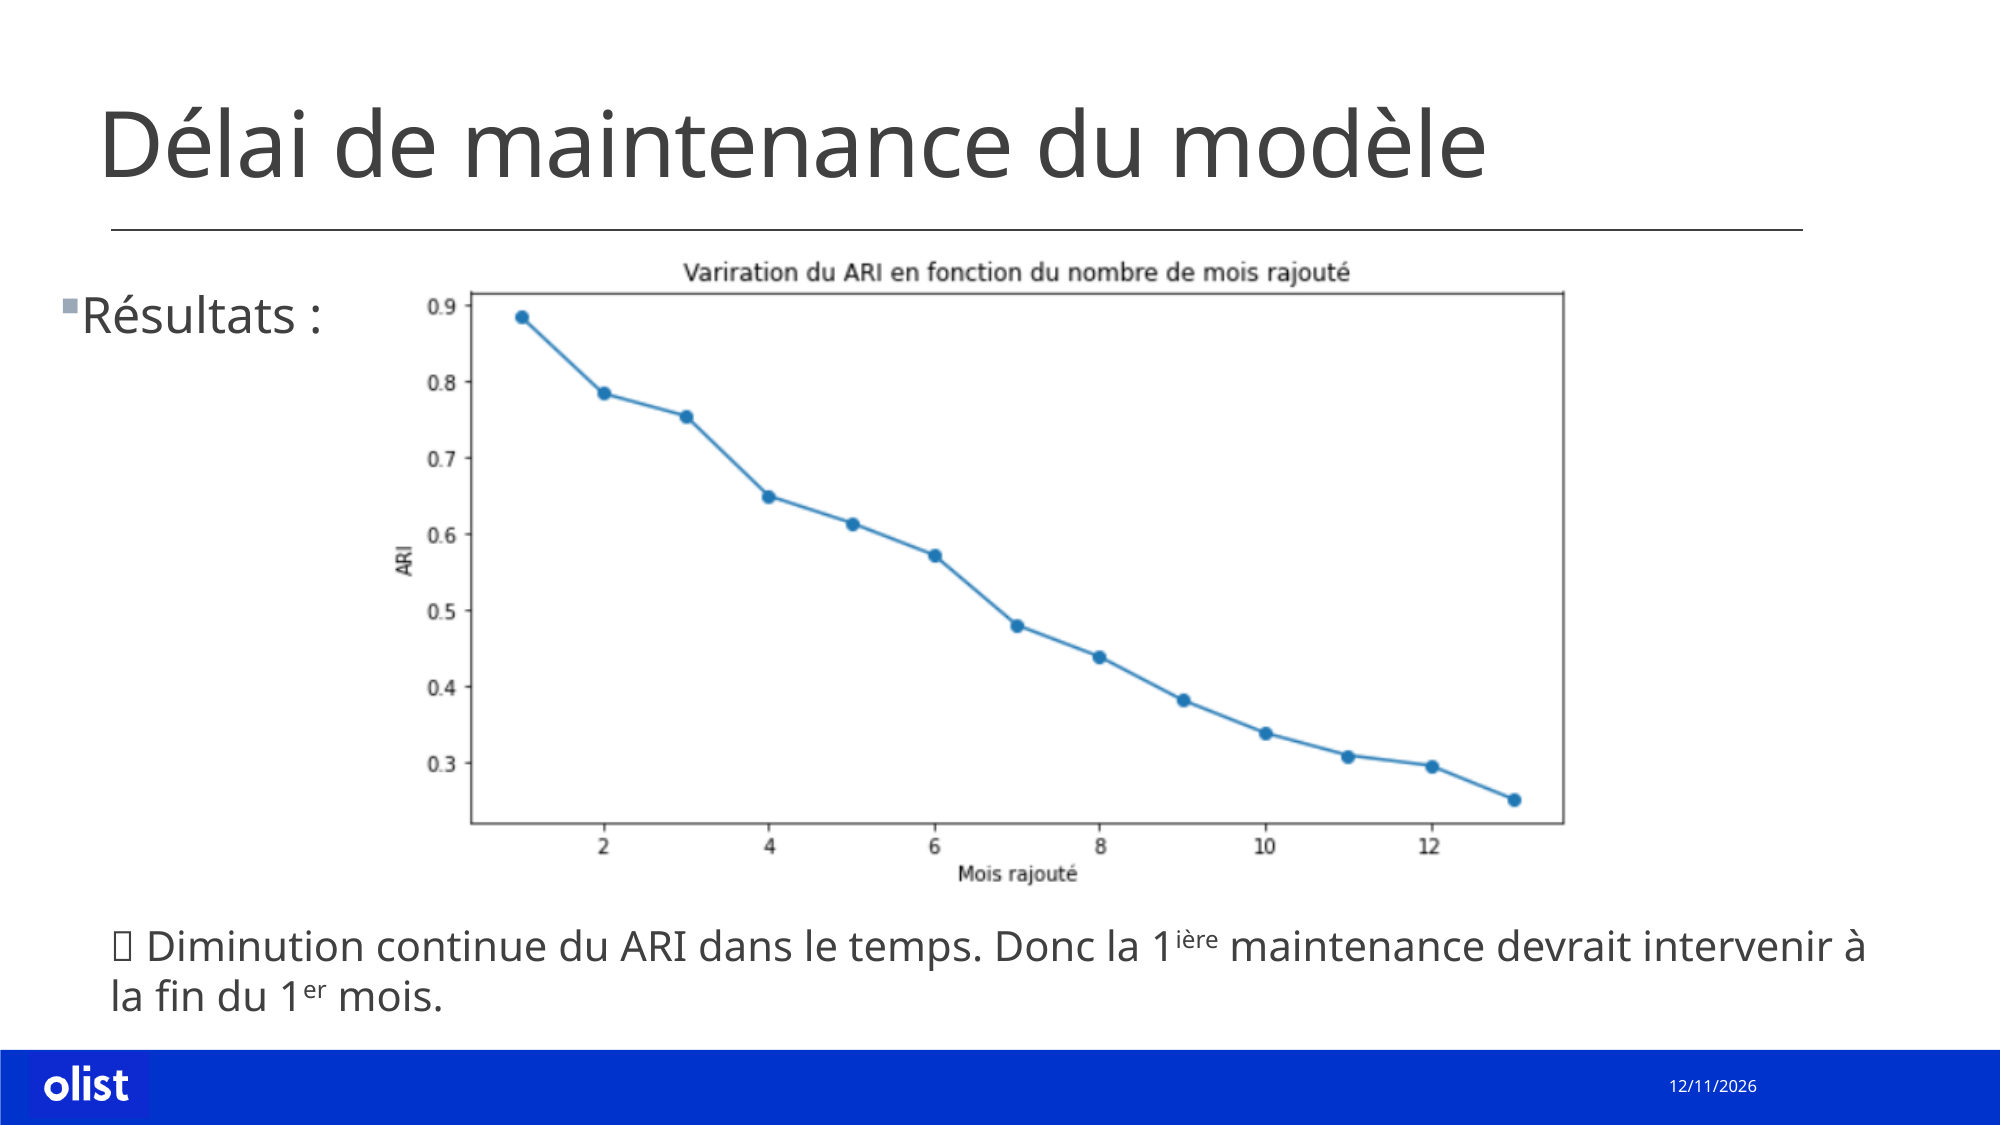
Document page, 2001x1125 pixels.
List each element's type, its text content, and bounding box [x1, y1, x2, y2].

picture [386, 245, 1614, 897]
title Délai de maintenance du modèle [82, 47, 1830, 204]
list Résultats : [58, 275, 1830, 1030]
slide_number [1348, 1057, 1773, 1118]
picture [29, 1052, 149, 1118]
text_box  Diminution continue du ARI dans le temps. Donc la 1ière maintenance devrait intervenir à la fin du 1er mois. [95, 911, 1901, 1027]
